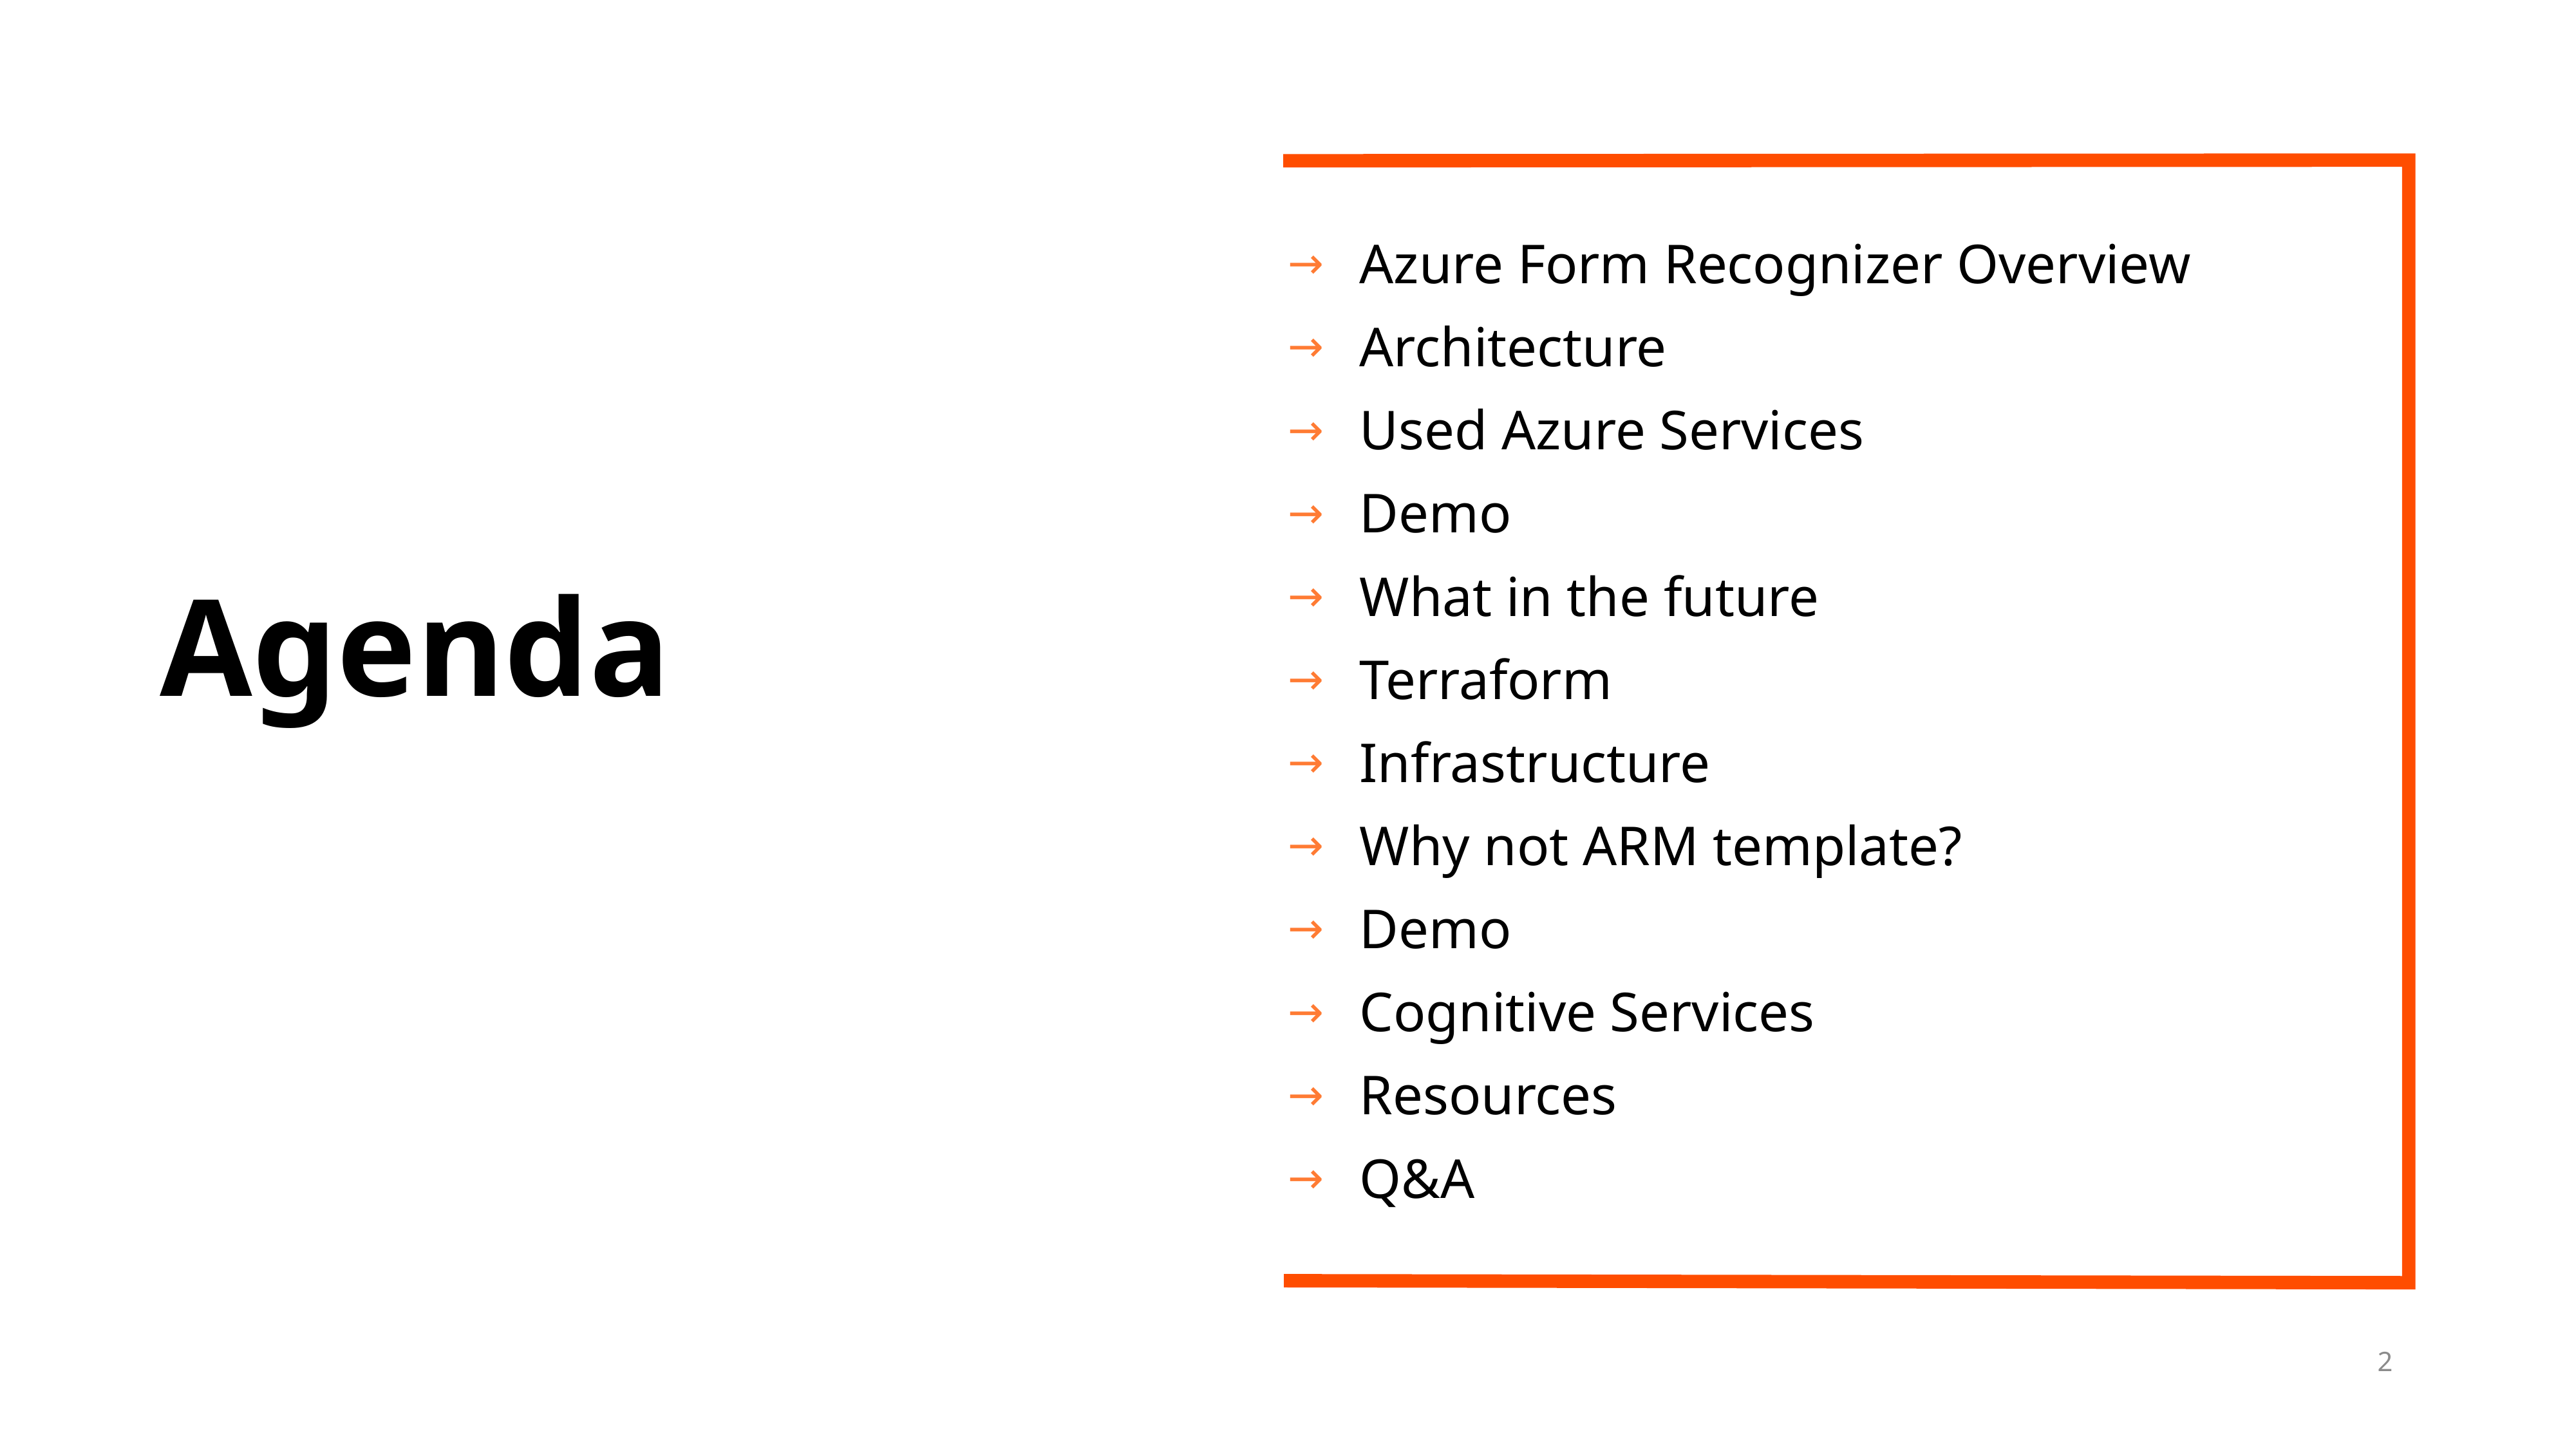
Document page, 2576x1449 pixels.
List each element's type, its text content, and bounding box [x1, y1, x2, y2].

list Azure Form Recognizer Overview Architecture Used Azure Services Demo What in the future Terraform Infrastructure Why not ARM template? Demo Cognitive Services Resources Q&A [1288, 218, 2338, 1230]
slide_number 2 [1815, 1340, 2416, 1386]
title Agenda [136, 550, 1250, 899]
